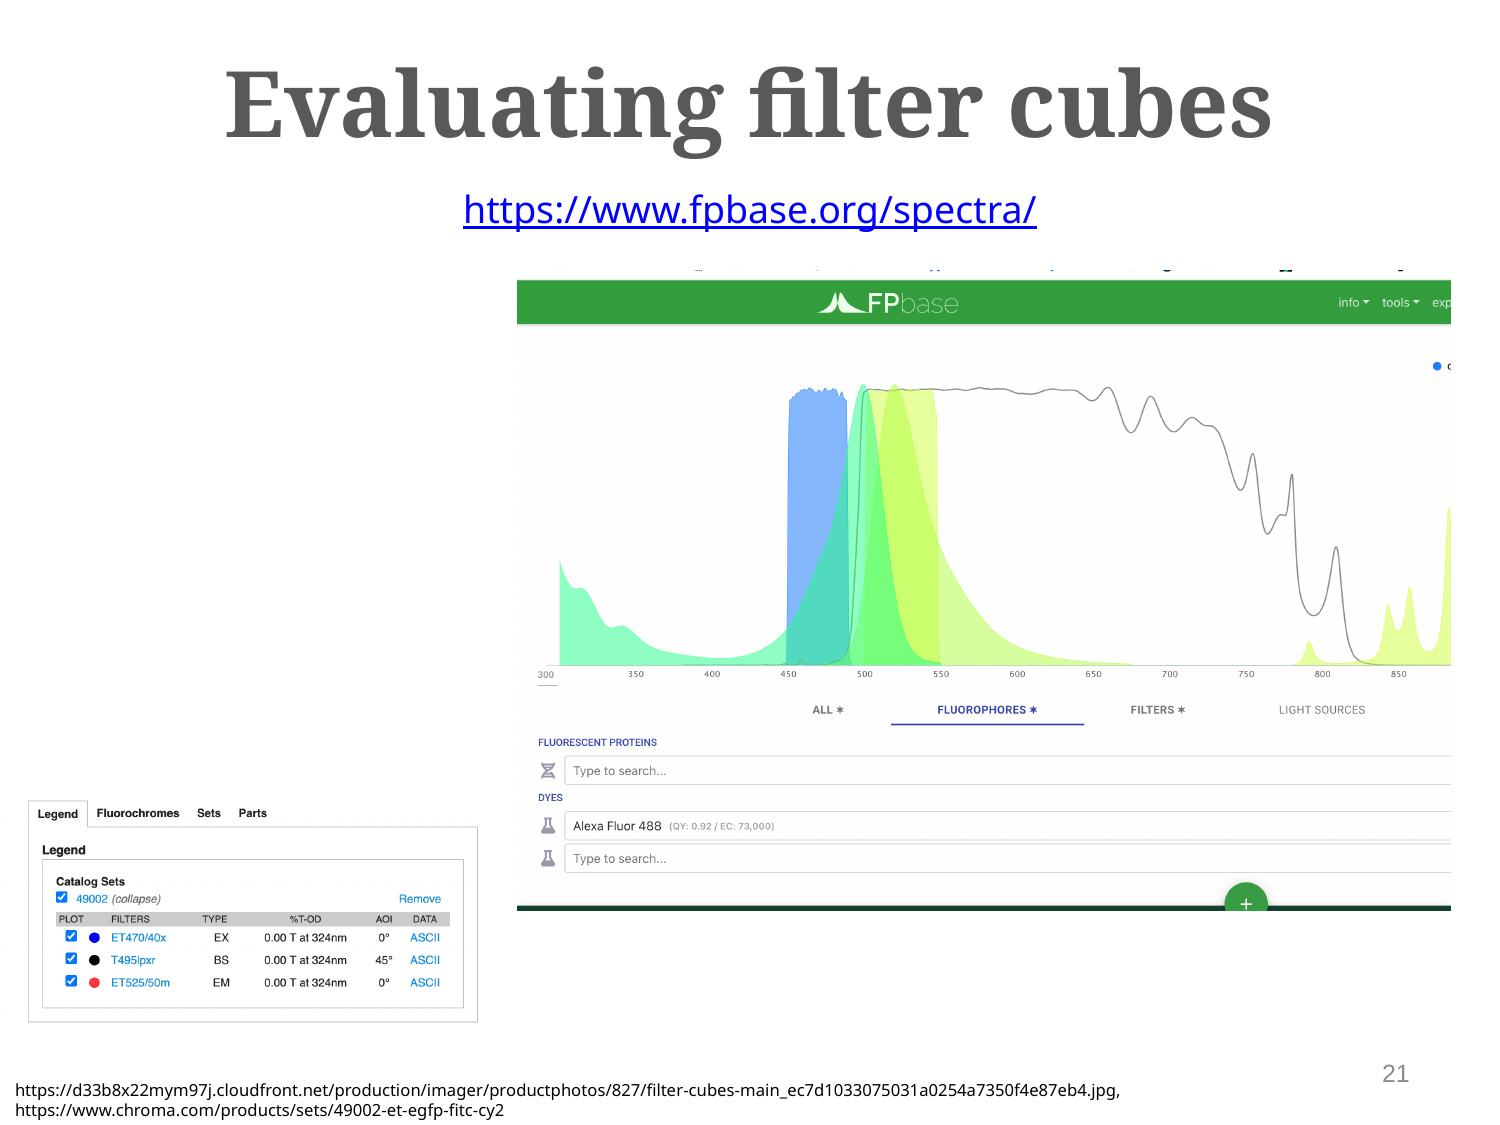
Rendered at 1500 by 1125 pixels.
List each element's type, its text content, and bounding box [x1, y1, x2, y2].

slide_number 21 [1074, 1042, 1425, 1072]
picture [516, 270, 1452, 911]
picture [0, 790, 482, 1031]
text_box https://www.fpbase.org/spectra/ [374, 178, 1125, 245]
text_box https://d33b8x22mym97j.cloudfront.net/production/imager/productphotos/827/filter-cubes-main_ec7d1033075031a0254a7350f4e87eb4.jpg, https://www.chroma.com/products/sets/49002-et-egfp-fitc-cy2 [0, 1072, 1425, 1125]
text_box Evaluating filter cubes [0, 6, 1500, 194]
